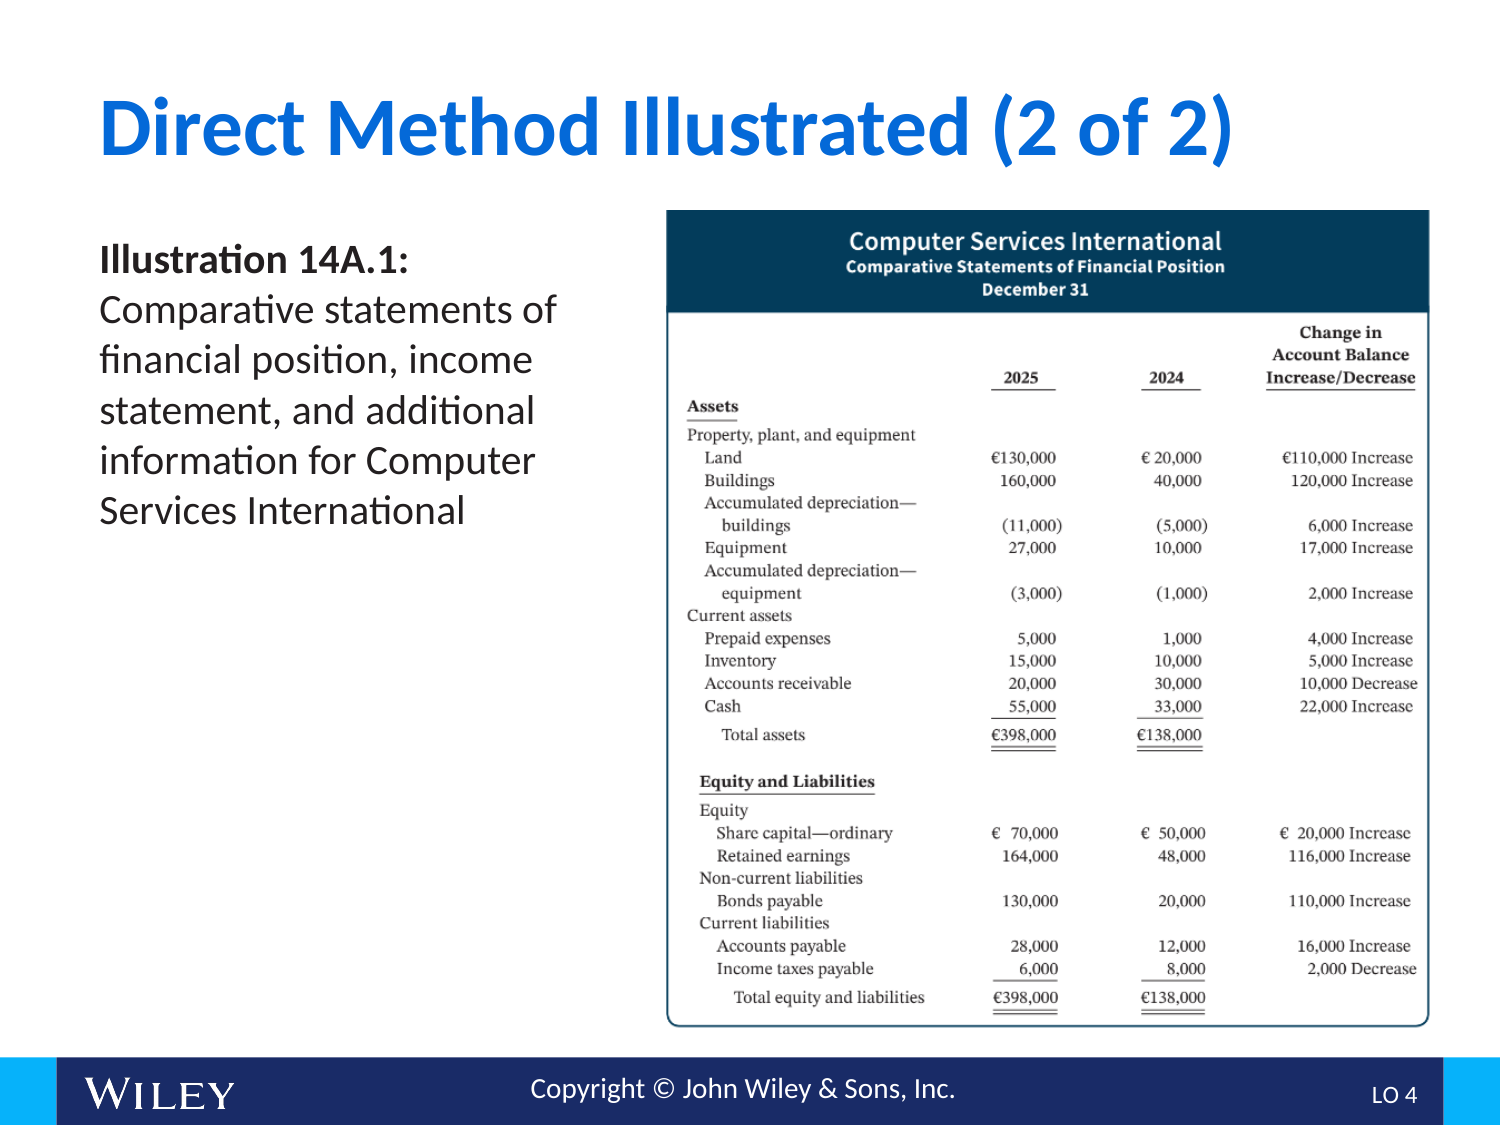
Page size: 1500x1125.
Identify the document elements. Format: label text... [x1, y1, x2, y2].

picture [665, 210, 1434, 1032]
list Illustration 14A.1: Comparative statements of financial position, income statement, and additional information for Computer Services International [84, 224, 640, 621]
list L O 4 [1309, 1065, 1433, 1125]
title Direct Method Illustrated (2 of 2) [84, 75, 1416, 215]
